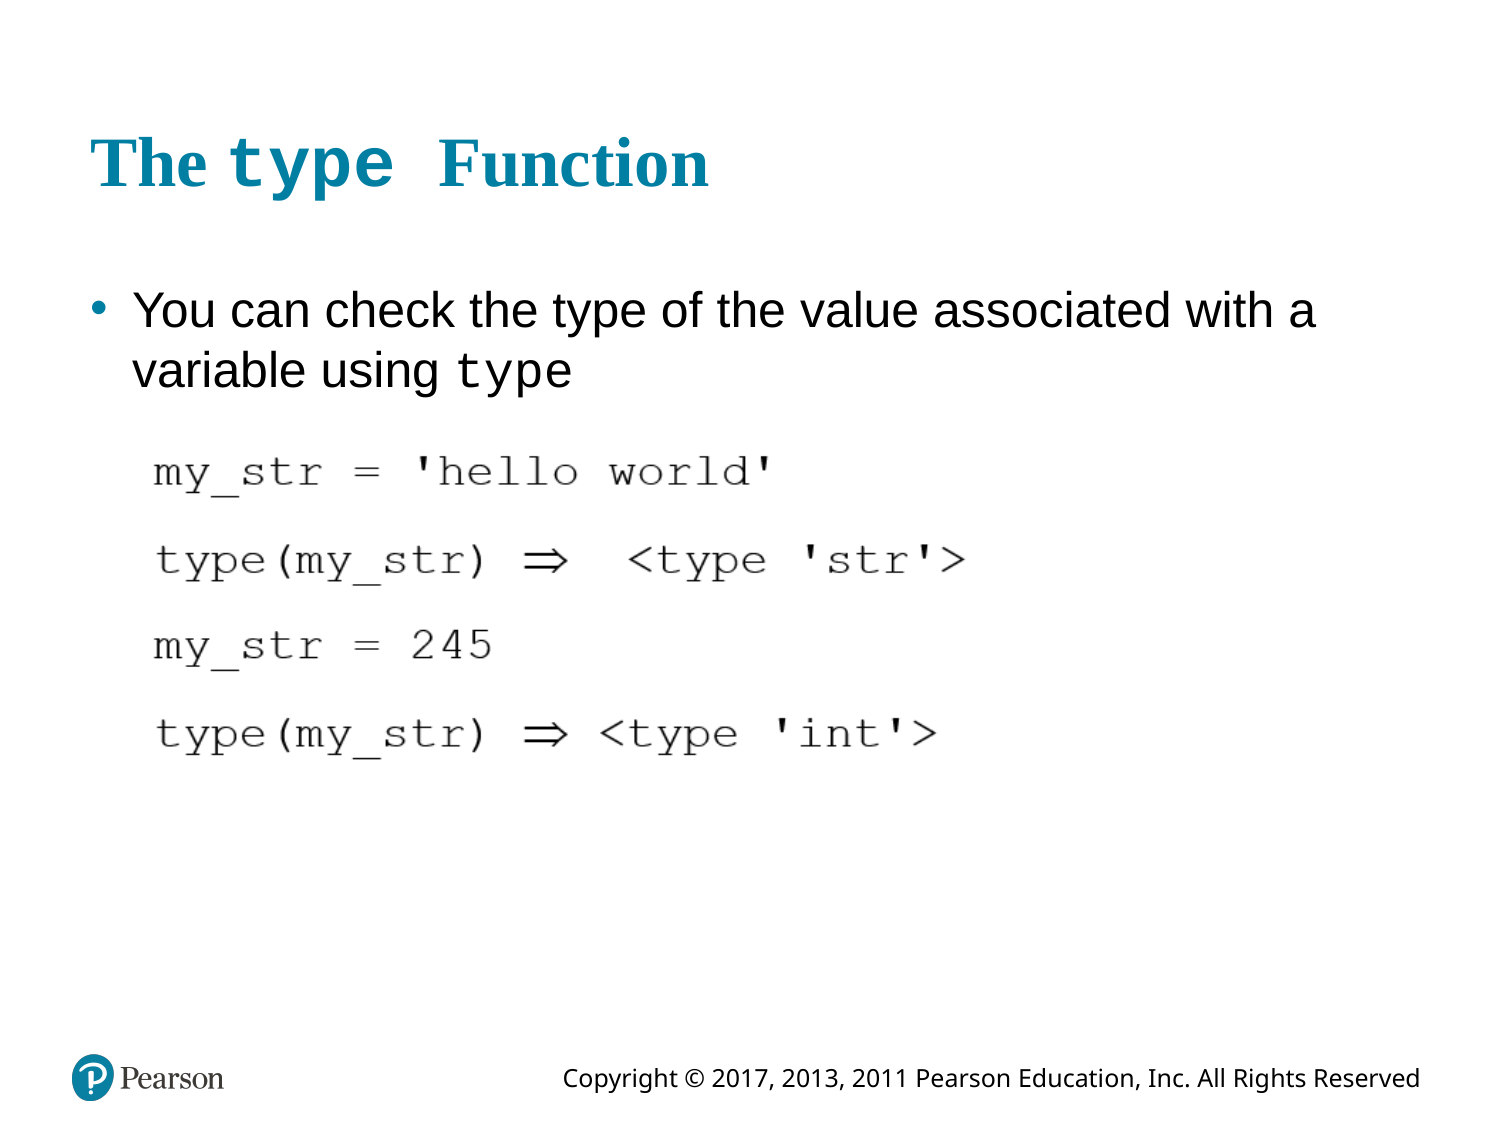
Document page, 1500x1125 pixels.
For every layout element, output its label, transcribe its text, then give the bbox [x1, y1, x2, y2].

picture [147, 434, 1001, 788]
picture [80, 1063, 106, 1088]
picture [72, 1087, 83, 1101]
list You can check the type of the value associated with a variable using type [75, 262, 1425, 425]
title The type Function [75, 35, 1425, 216]
picture [98, 1054, 224, 1101]
picture [72, 1054, 88, 1070]
